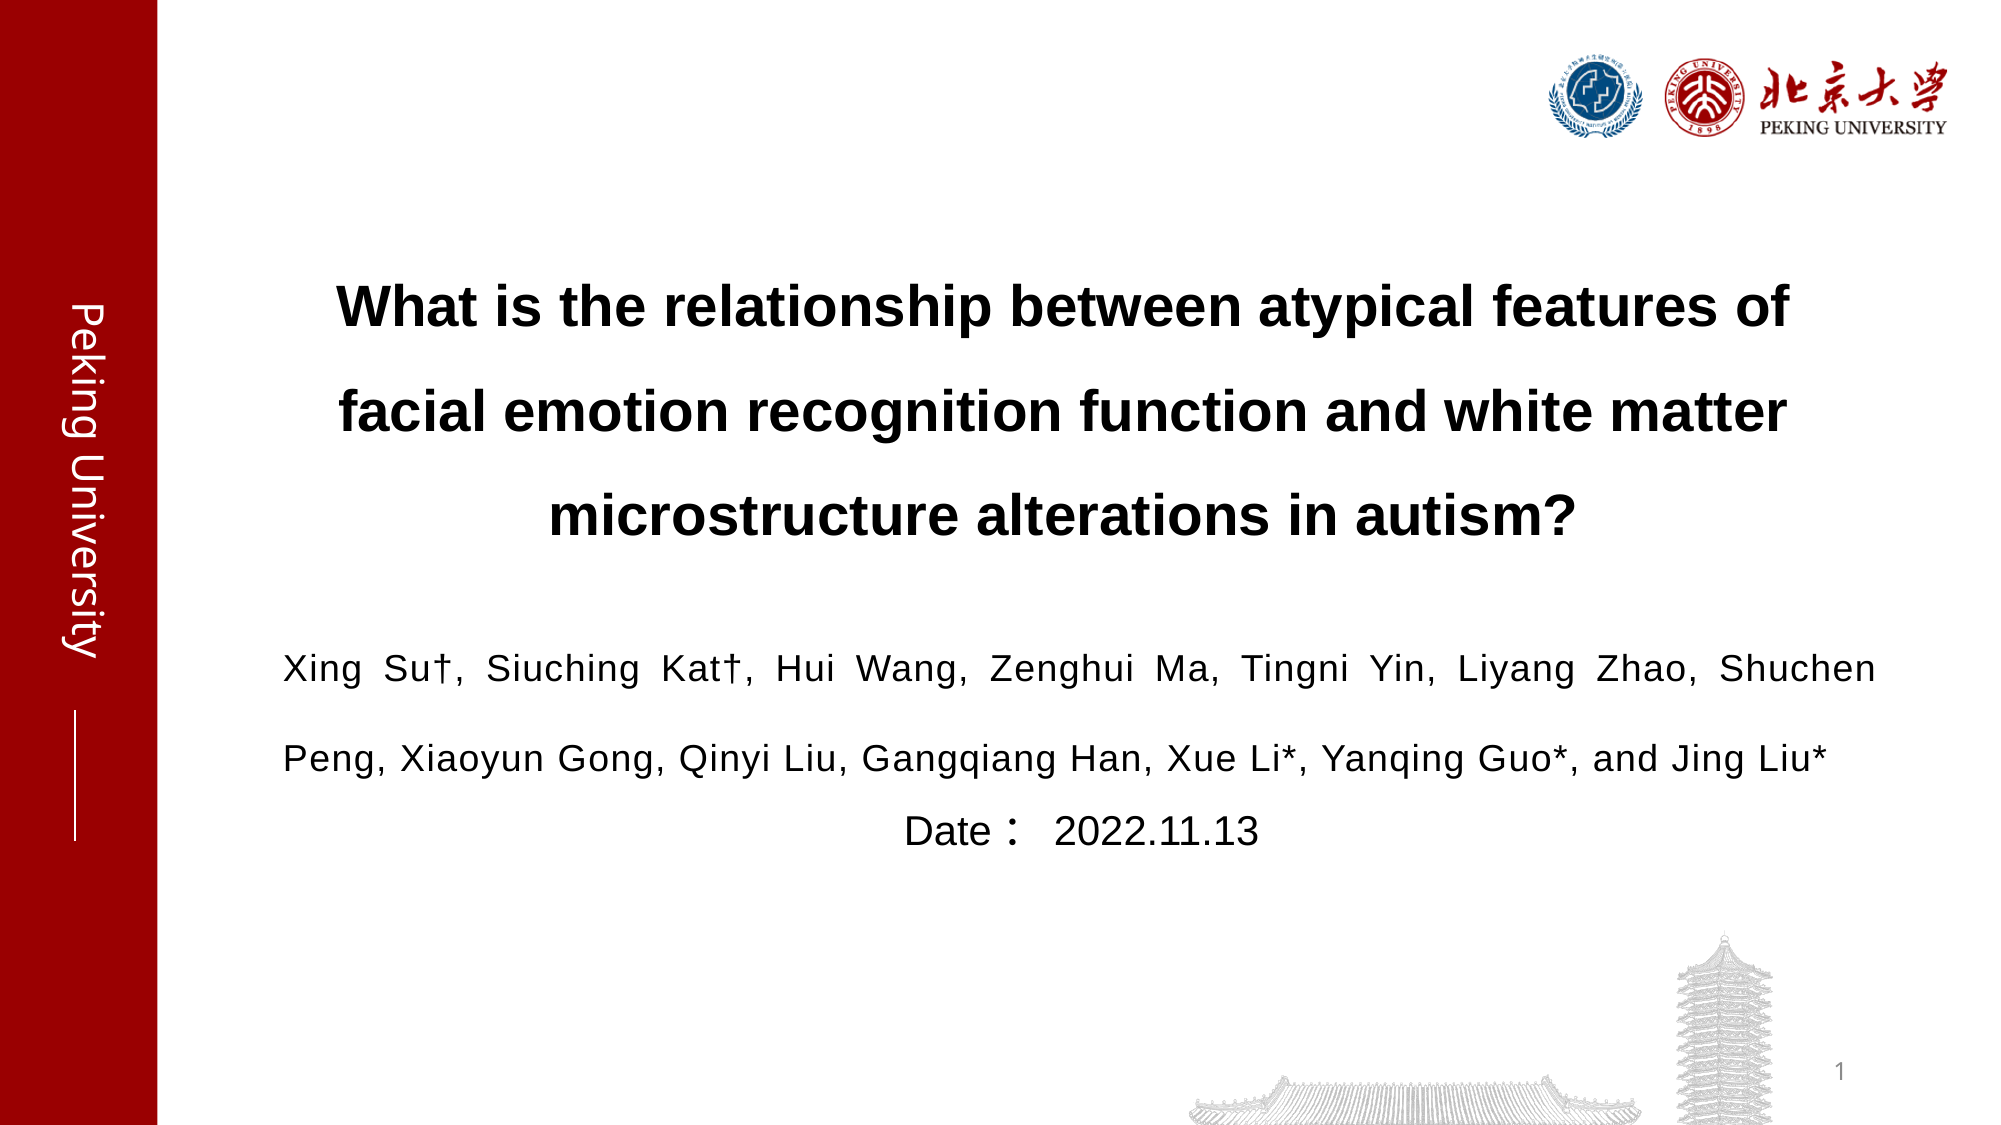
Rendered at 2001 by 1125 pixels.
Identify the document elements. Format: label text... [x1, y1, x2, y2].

text_box [267, 281, 1798, 641]
text_box What is the relationship between atypical features of facial emotion recognition function and white matter microstructure alterations in autism? [311, 225, 1817, 555]
picture [1476, 22, 1993, 202]
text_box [40, 286, 124, 841]
text_box [0, 0, 158, 1125]
picture [1141, 898, 2001, 1125]
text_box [268, 591, 1896, 856]
